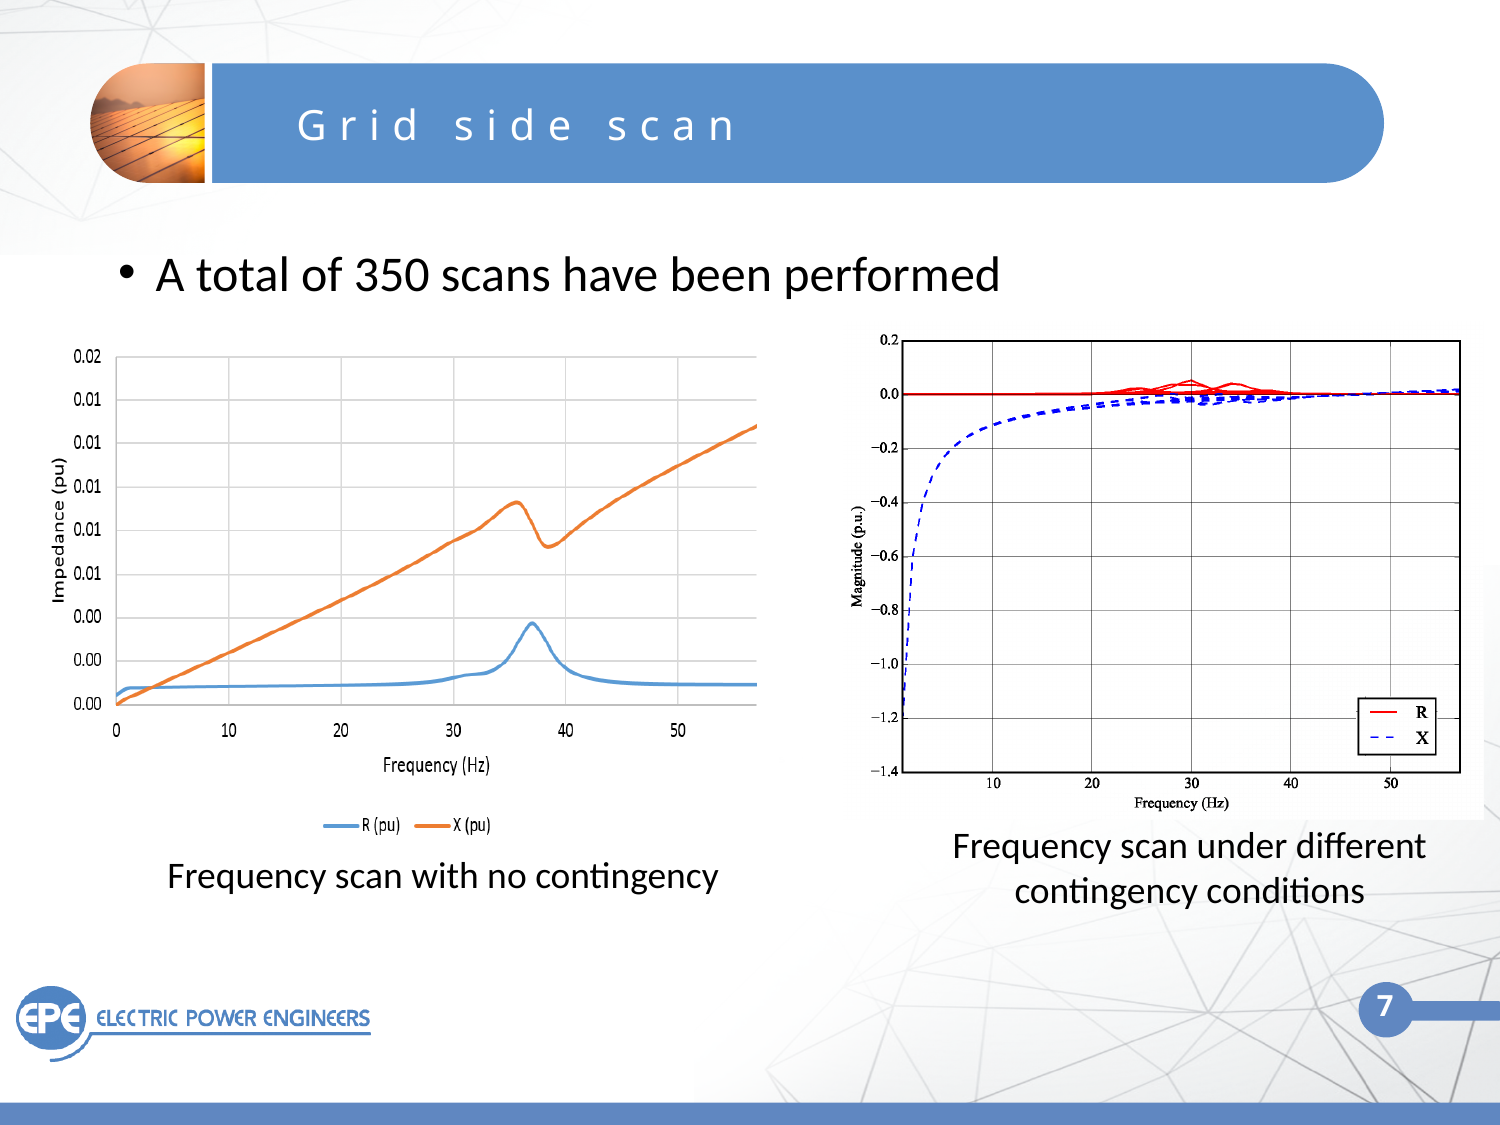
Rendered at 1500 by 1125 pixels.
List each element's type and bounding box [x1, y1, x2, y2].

picture [33, 342, 771, 853]
picture [16, 986, 371, 1063]
picture [843, 321, 1484, 820]
text_box [90, 63, 1385, 183]
text_box [1358, 981, 1500, 1038]
text_box [0, 0, 1500, 1103]
text_box [0, 1103, 1500, 1125]
